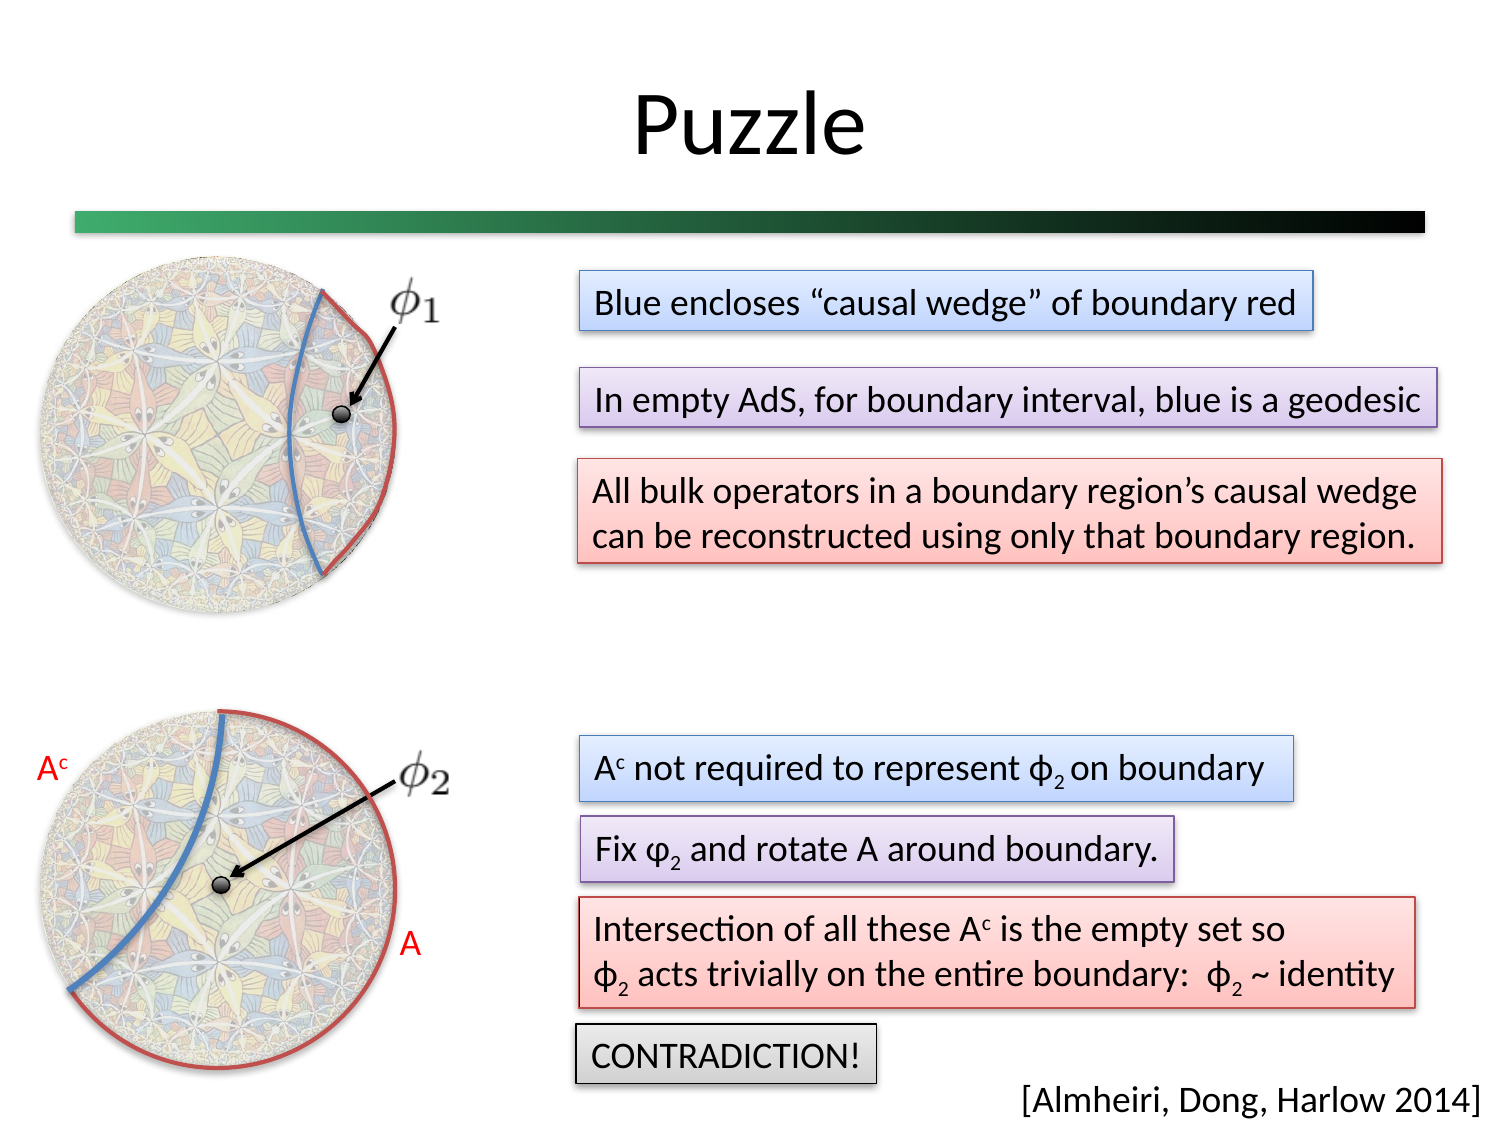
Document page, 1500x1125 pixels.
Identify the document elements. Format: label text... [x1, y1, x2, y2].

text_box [0, 333, 437, 1069]
text_box CONTRADICTION! [575, 1023, 877, 1084]
text_box Fix φ2 and rotate A around boundary. [580, 815, 1175, 883]
text_box Blue encloses “causal wedge” of boundary red [579, 270, 1314, 331]
title Puzzle [75, 23, 1425, 212]
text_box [349, 326, 396, 407]
text_box All bulk operators in a boundary region’s causal wedge can be reconstructed using only that boundary region. [577, 458, 1443, 564]
picture [437, 748, 450, 797]
text_box Intersection of all these Ac is the empty set so ϕ2 acts trivially on the entire boundary: ϕ2 ~ identity [578, 896, 1416, 1009]
text_box In empty AdS, for boundary interval, blue is a geodesic [579, 367, 1438, 428]
text_box Ac not required to represent ϕ2 on boundary [579, 735, 1294, 802]
text_box [Almheiri, Dong, Harlow 2014] [1006, 1067, 1498, 1125]
picture [39, 256, 441, 333]
